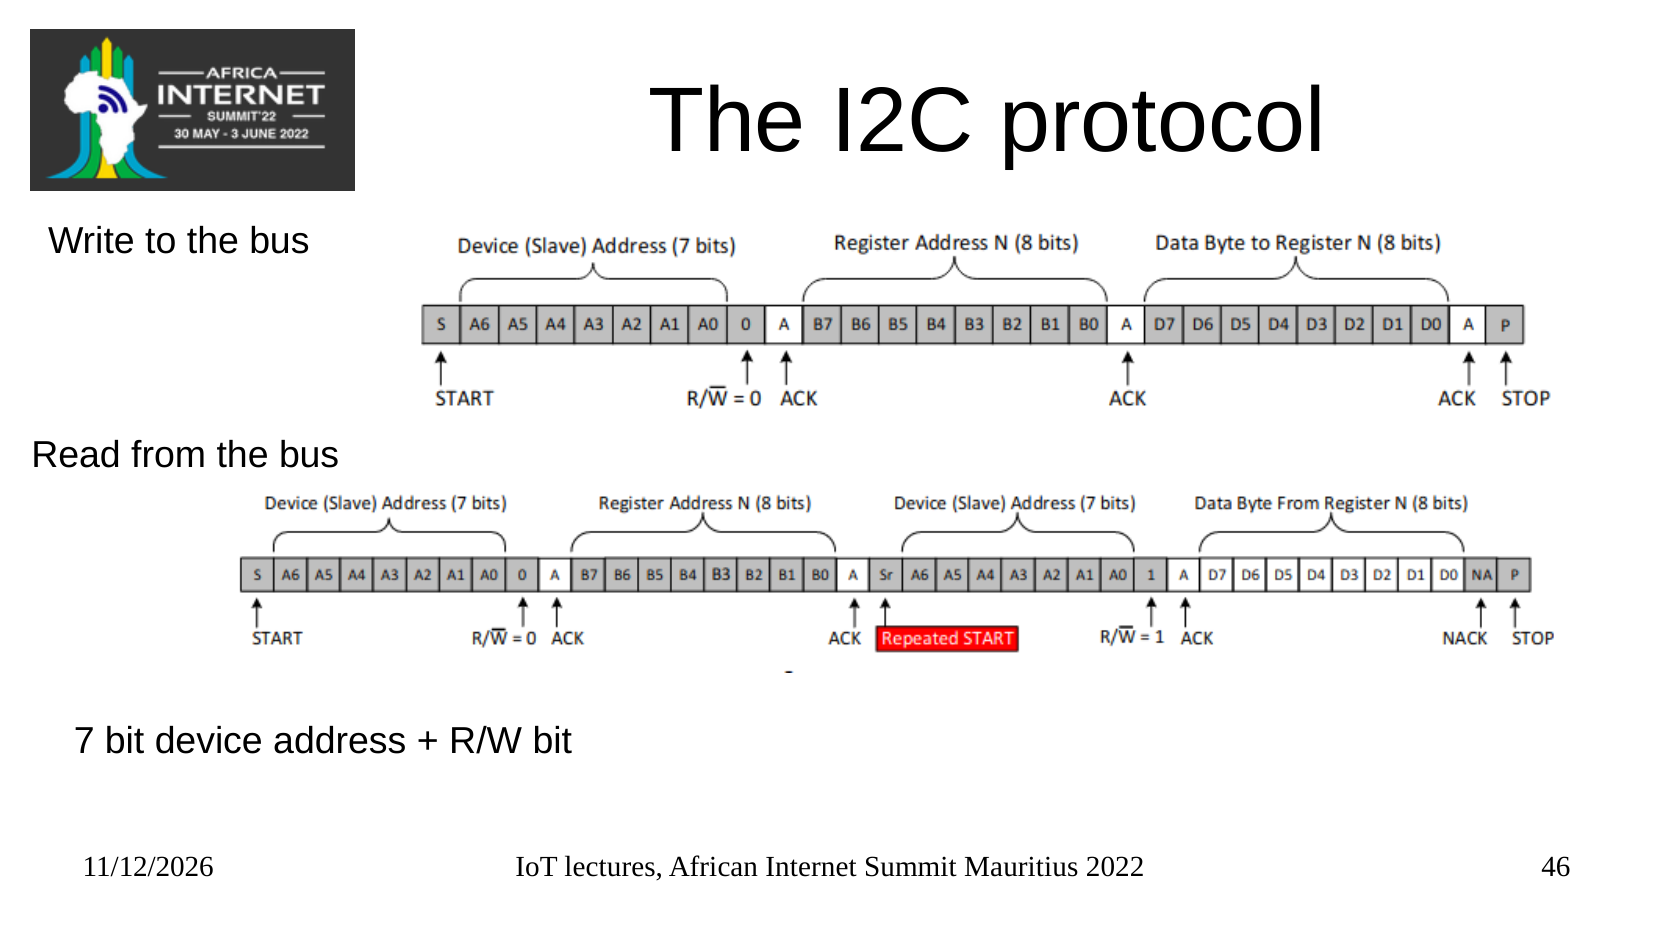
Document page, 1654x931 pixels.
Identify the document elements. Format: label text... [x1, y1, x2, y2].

picture [206, 478, 1593, 673]
text_box 7 bit device address + R/W bit [59, 708, 588, 766]
text_box Read from the bus [16, 422, 355, 479]
footer IoT lectures, African Internet Summit Mauritius 2022 [509, 847, 1152, 912]
title The I2C protocol [403, 37, 1571, 193]
picture [295, 206, 1610, 423]
picture [30, 29, 355, 191]
text_box Write to the bus [33, 208, 291, 266]
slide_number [82, 847, 468, 912]
slide_number 46 [1185, 847, 1571, 912]
